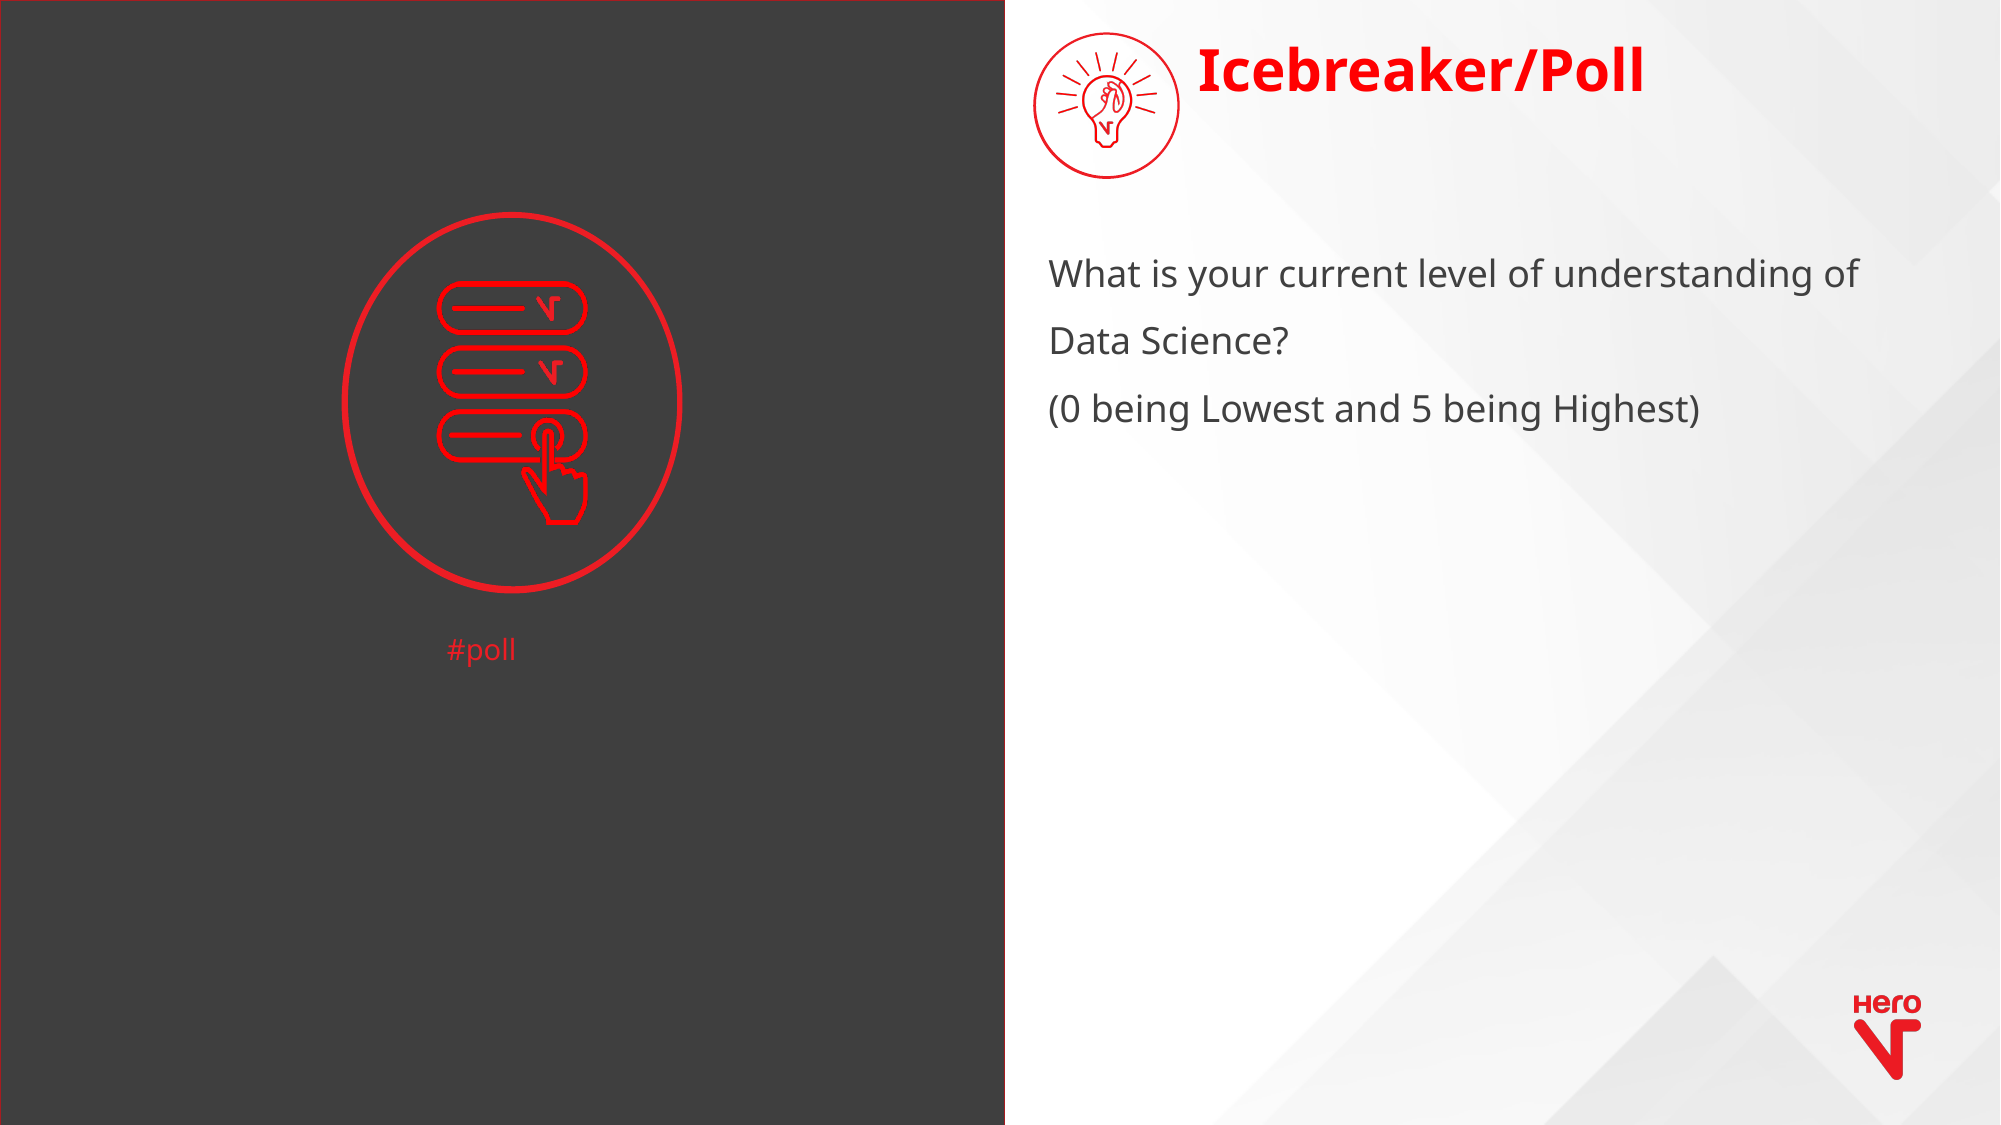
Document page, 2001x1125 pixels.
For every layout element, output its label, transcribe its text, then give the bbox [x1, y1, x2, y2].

text_box What is your current level of understanding of Data Science? (0 being Lowest and 5 being Highest) [1033, 212, 1956, 445]
picture [1056, 52, 1157, 159]
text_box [341, 211, 683, 719]
picture [1854, 995, 1921, 1080]
text_box [0, 0, 1005, 1125]
